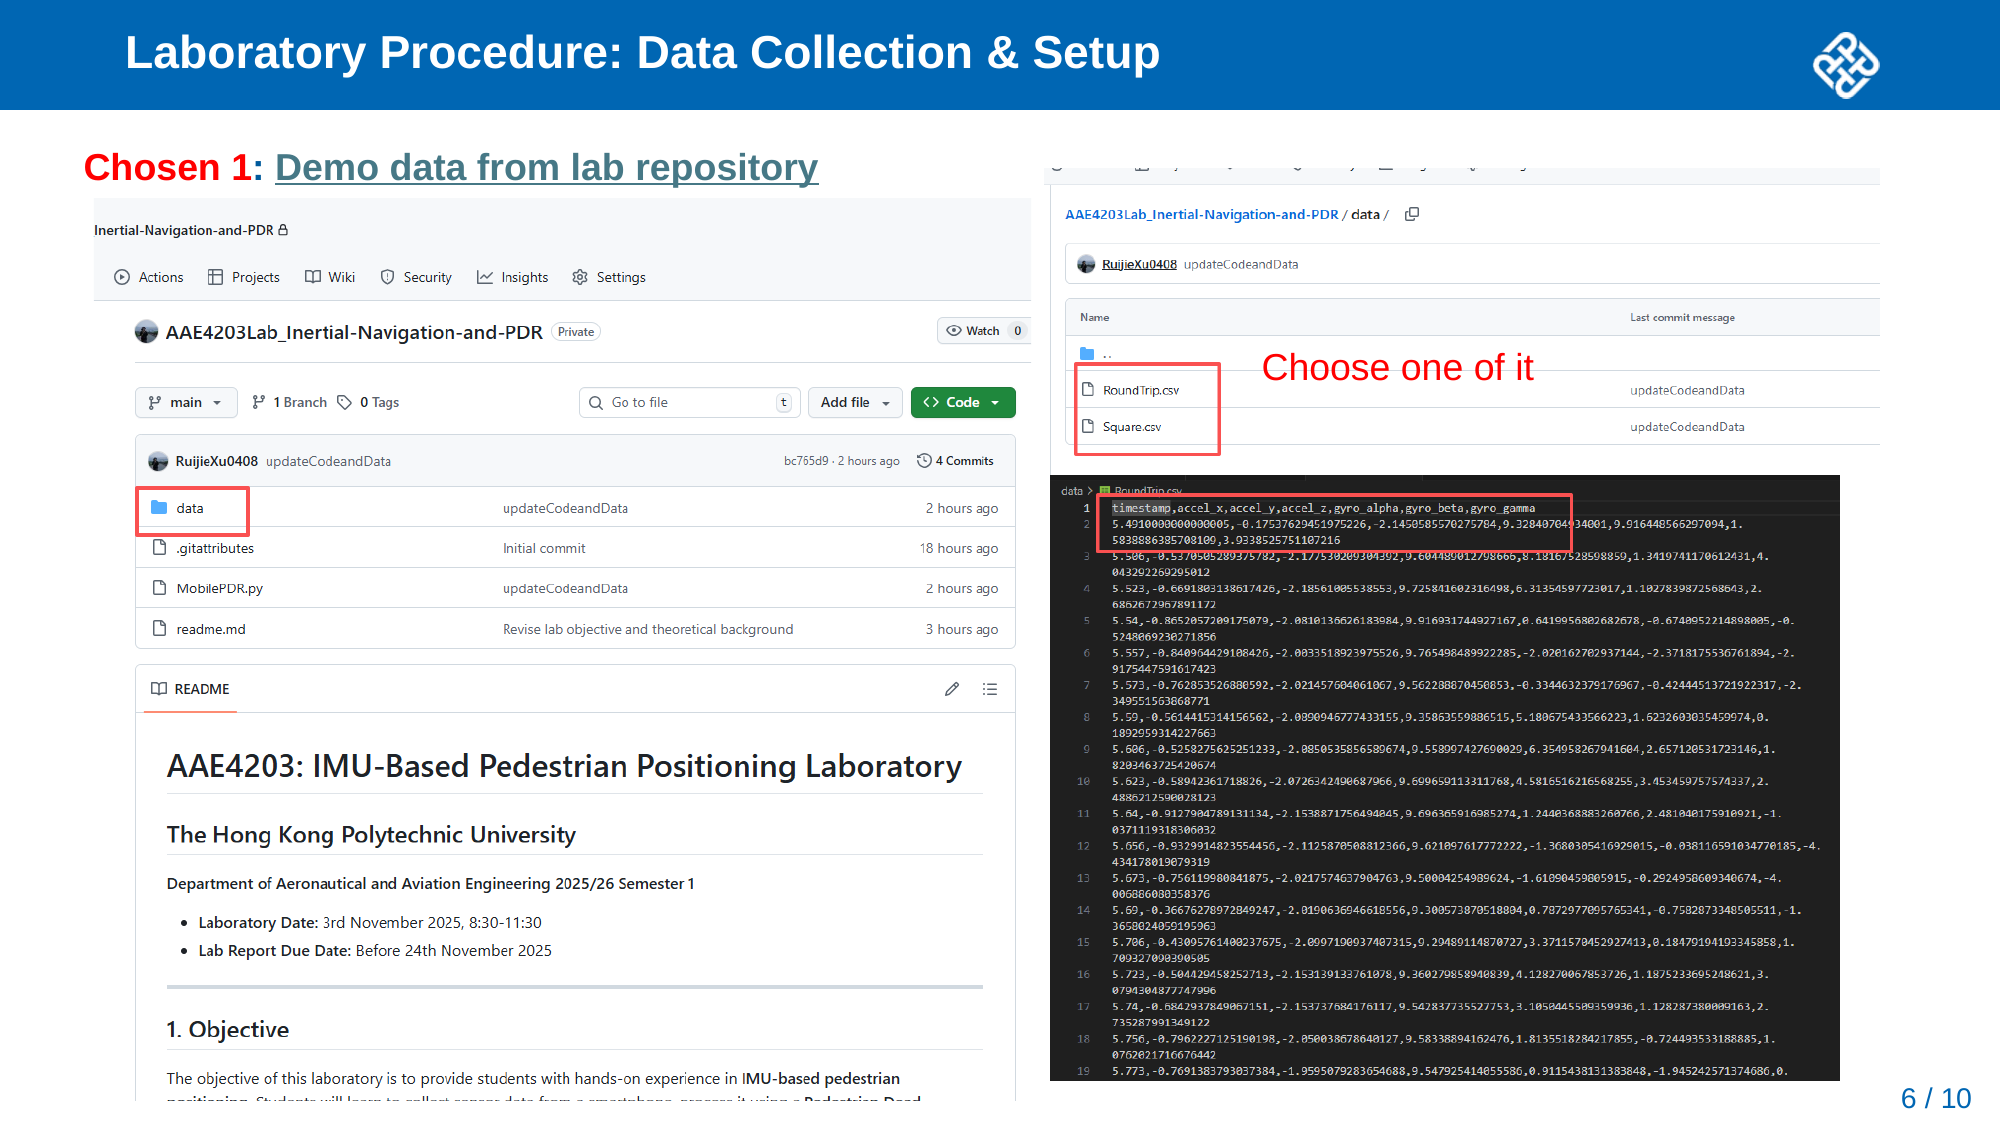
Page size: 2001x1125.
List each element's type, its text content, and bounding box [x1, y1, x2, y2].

picture [1043, 167, 1881, 1081]
picture [1811, 32, 1881, 100]
text_box Laboratory Procedure: Data Collection & Setup [125, 24, 1302, 80]
picture [93, 197, 1032, 1101]
text_box Chosen 1: Demo data from lab repository [8, 145, 892, 190]
text_box [0, 0, 2000, 110]
text_box 6 / 10 [1900, 1080, 1988, 1115]
